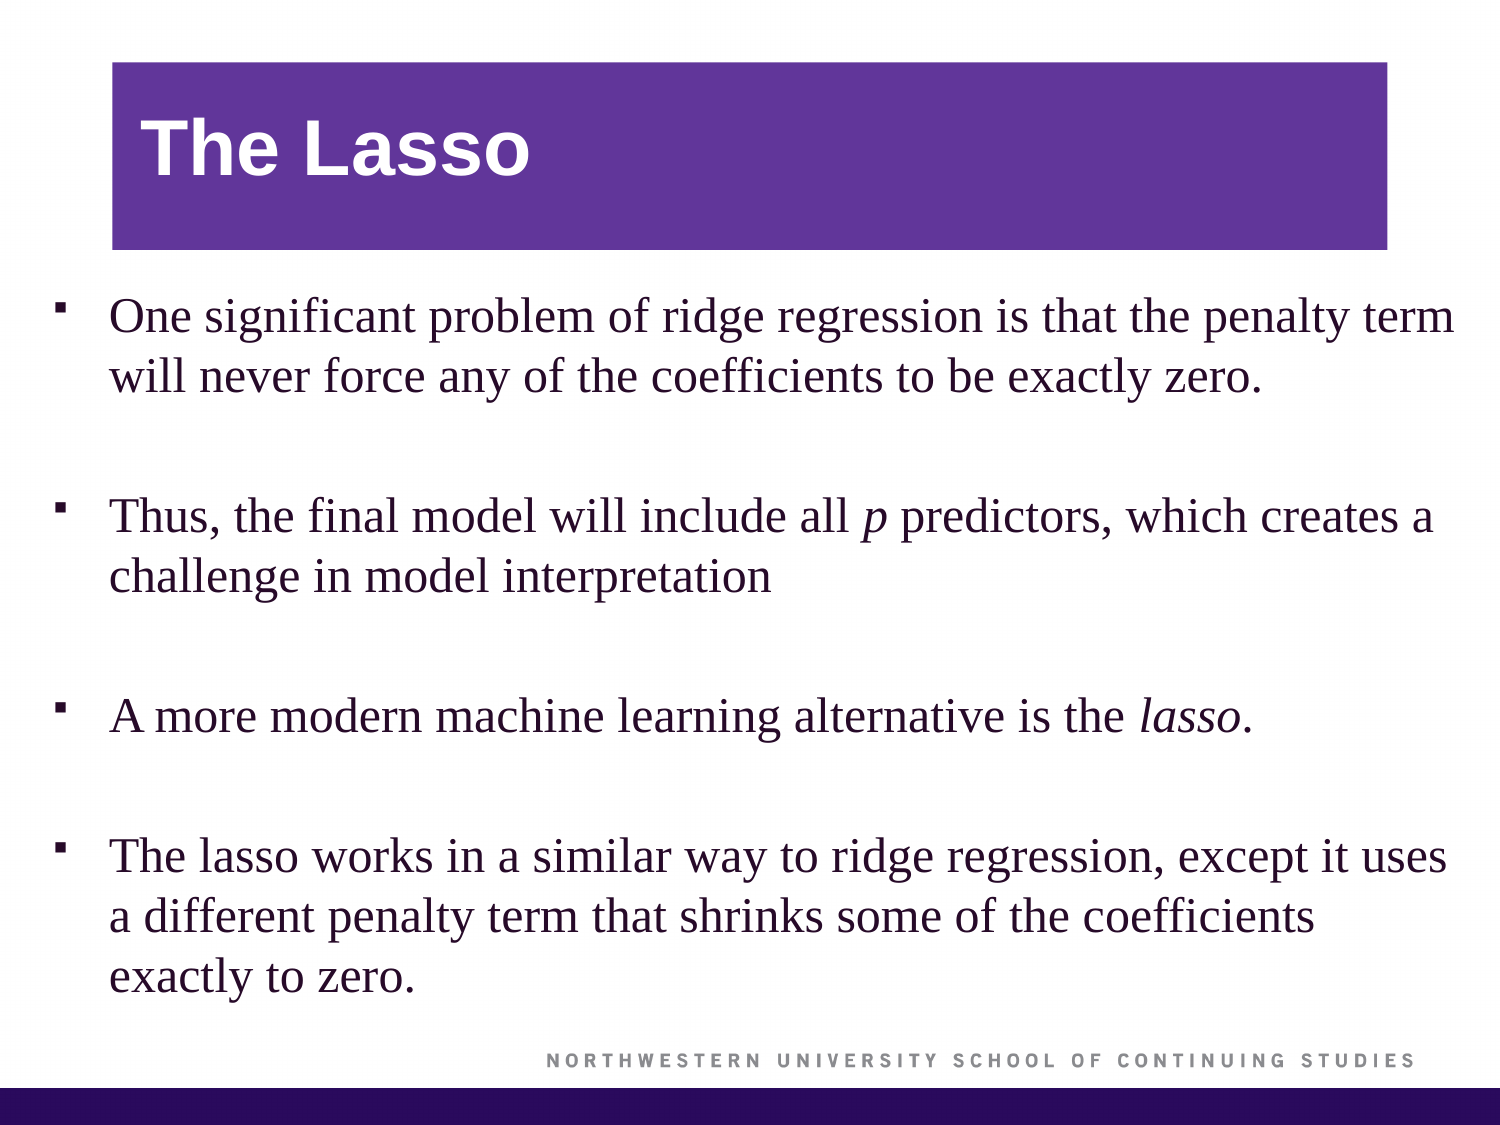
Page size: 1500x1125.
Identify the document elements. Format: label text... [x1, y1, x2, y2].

list One significant problem of ridge regression is that the penalty term will never force any of the coefficients to be exactly zero. Thus, the final model will include all p predictors, which creates a challenge in model interpretation A more modern machine learning alternative is the lasso. The lasso works in a similar way to ridge regression, except it uses a different penalty term that shrinks some of the coefficients exactly to zero. [37, 275, 1475, 950]
title The Lasso [125, 50, 1400, 238]
picture [0, 0, 1500, 1125]
